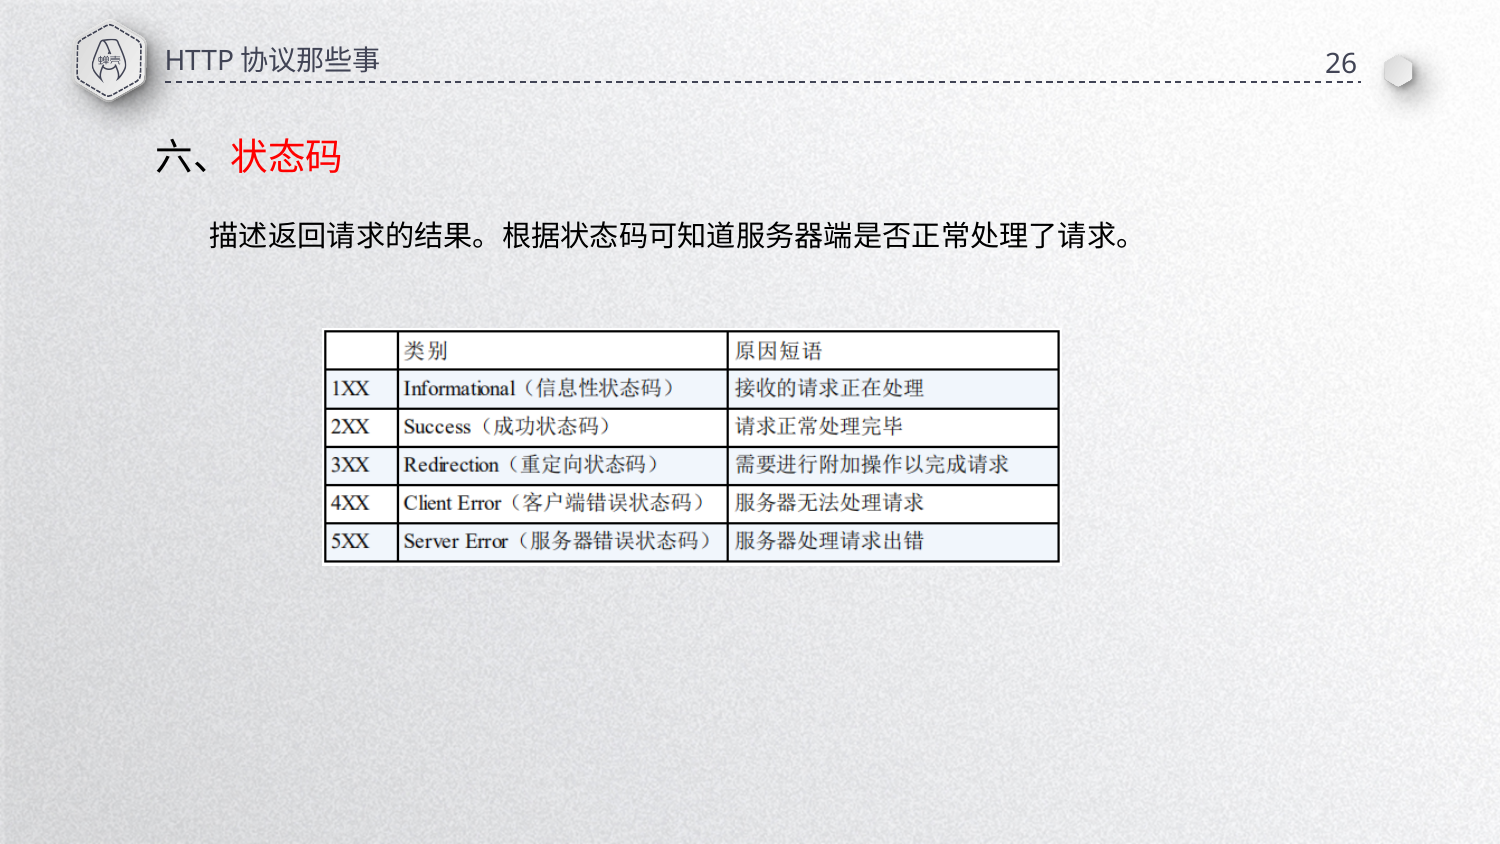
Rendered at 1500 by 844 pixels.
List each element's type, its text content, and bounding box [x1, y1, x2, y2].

text_box 六、状态码 [141, 125, 359, 186]
text_box 26 [1316, 41, 1370, 84]
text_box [67, 23, 151, 98]
text_box HTTP协议那些事 [156, 38, 528, 81]
picture [0, 0, 1500, 844]
text_box 描述返回请求的结果。根据状态码可知道服务器端是否正常处理了请求。 [195, 209, 1391, 260]
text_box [1382, 56, 1415, 86]
